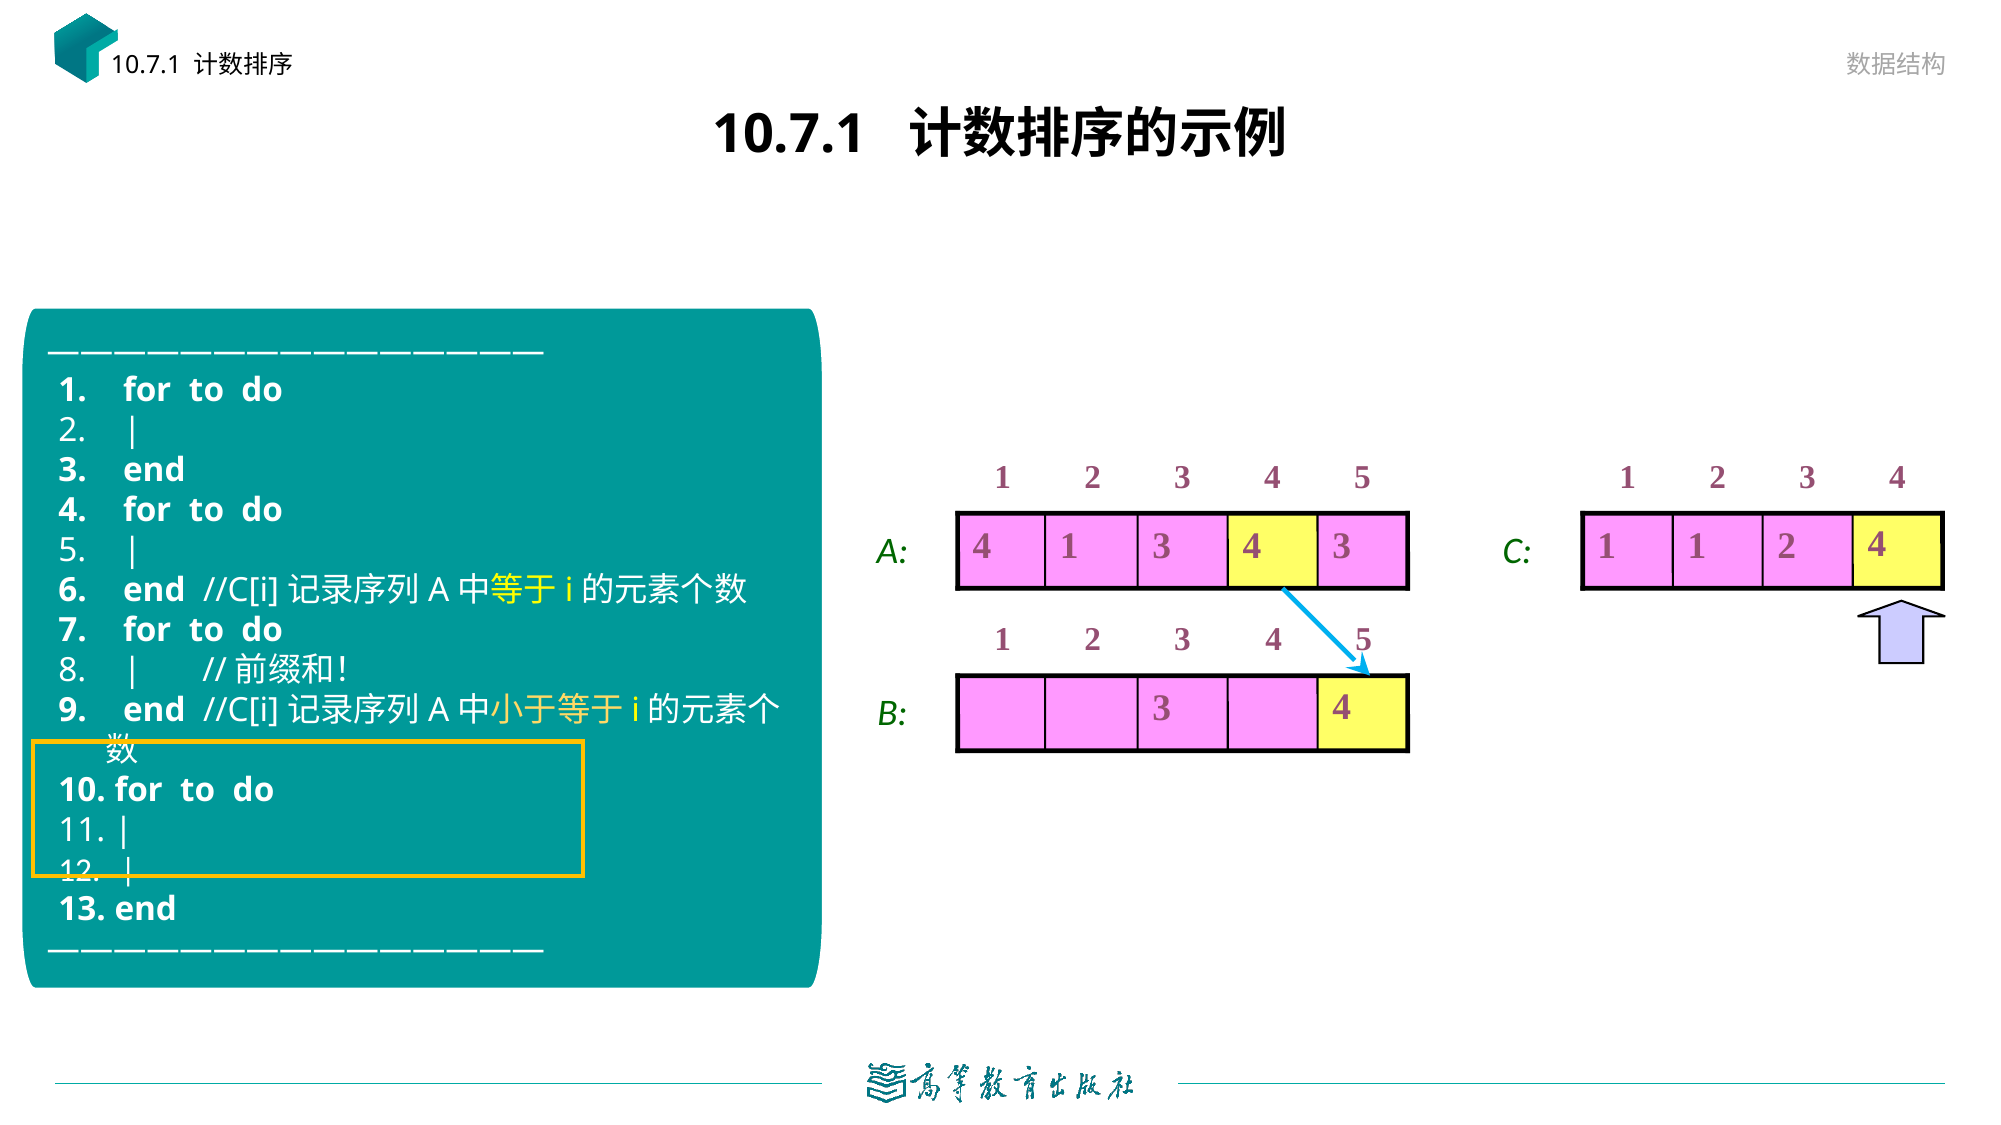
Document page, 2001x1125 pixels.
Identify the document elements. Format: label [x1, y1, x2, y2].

table_header [958, 613, 1408, 688]
text_box [862, 680, 923, 741]
title [137, 92, 1863, 178]
picture [867, 1063, 1133, 1103]
text_box [1857, 600, 1946, 664]
text_box [32, 741, 583, 876]
text_box [1582, 511, 1943, 589]
text_box [957, 675, 1408, 751]
text_box [1488, 518, 1548, 579]
text_box [861, 518, 924, 579]
text_box [957, 513, 1408, 663]
list [1115, 32, 1962, 86]
table_header [958, 451, 1408, 526]
subtitle [95, 44, 894, 99]
table_header [1583, 451, 1942, 526]
text_box [1348, 653, 1371, 676]
